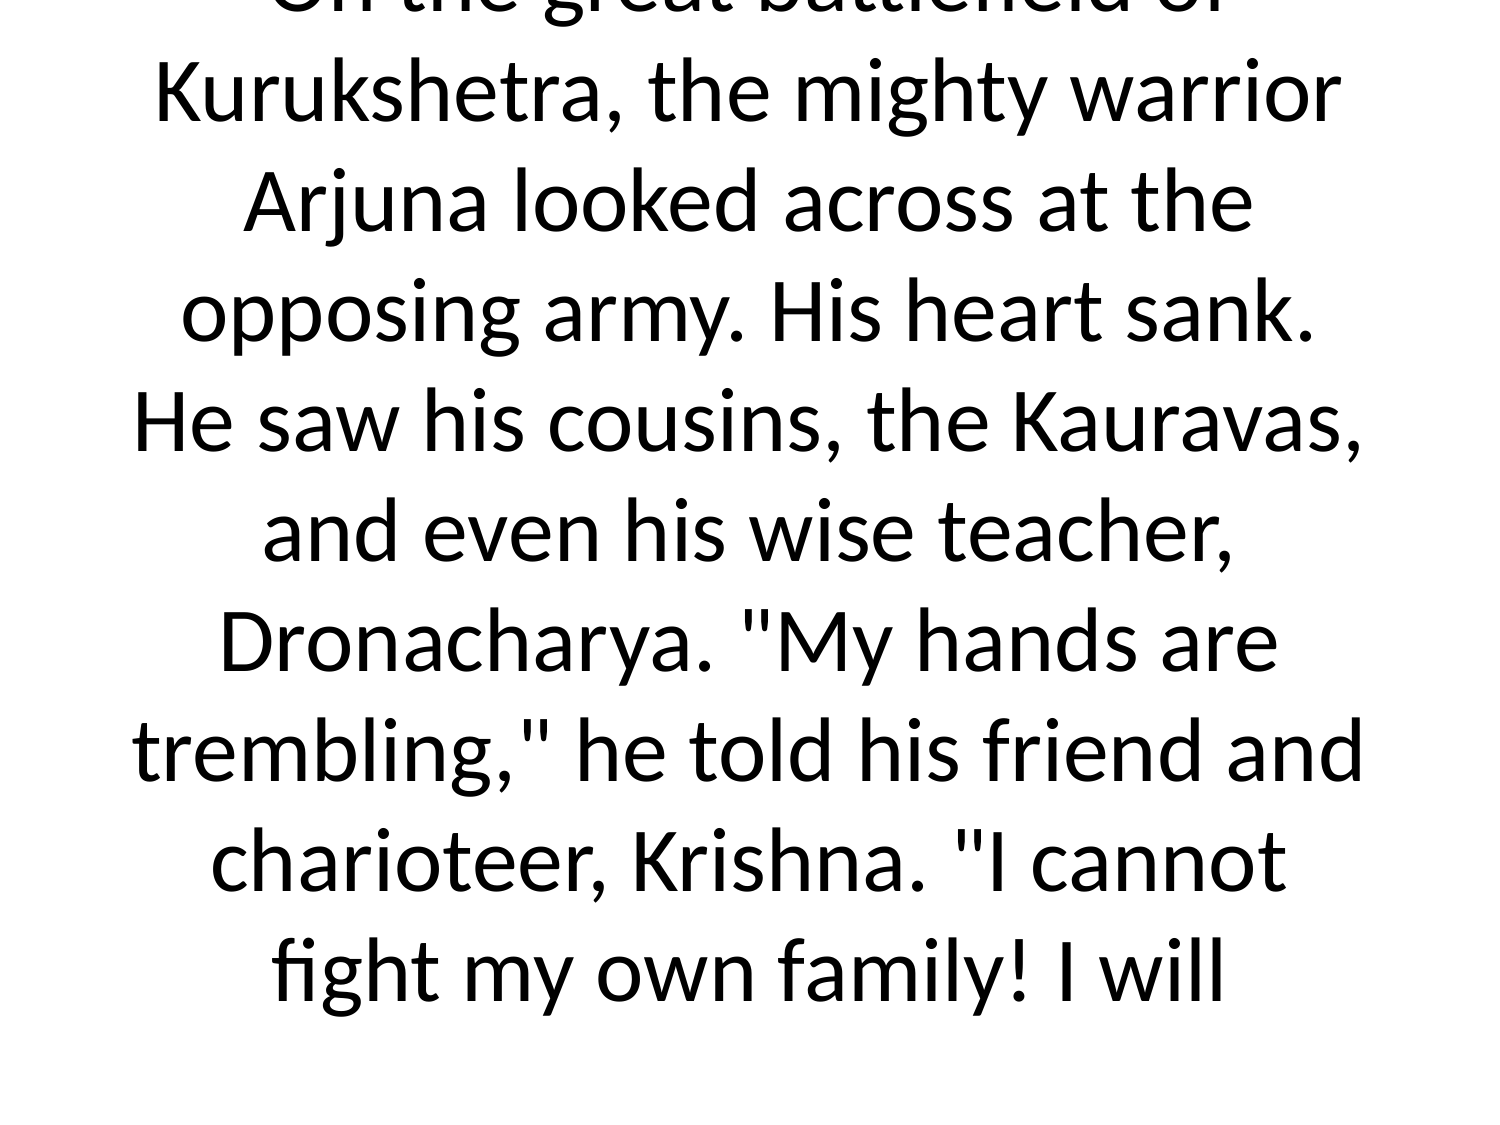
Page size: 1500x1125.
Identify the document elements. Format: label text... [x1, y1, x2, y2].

title On the great battlefield of Kurukshetra, the mighty warrior Arjuna looked across at the opposing army. His heart sank. He saw his cousins, the Kauravas, and even his wise teacher, Dronacharya. "My hands are trembling," he told his friend and charioteer, Krishna. "I cannot fight my own family! I will [112, 349, 1388, 591]
